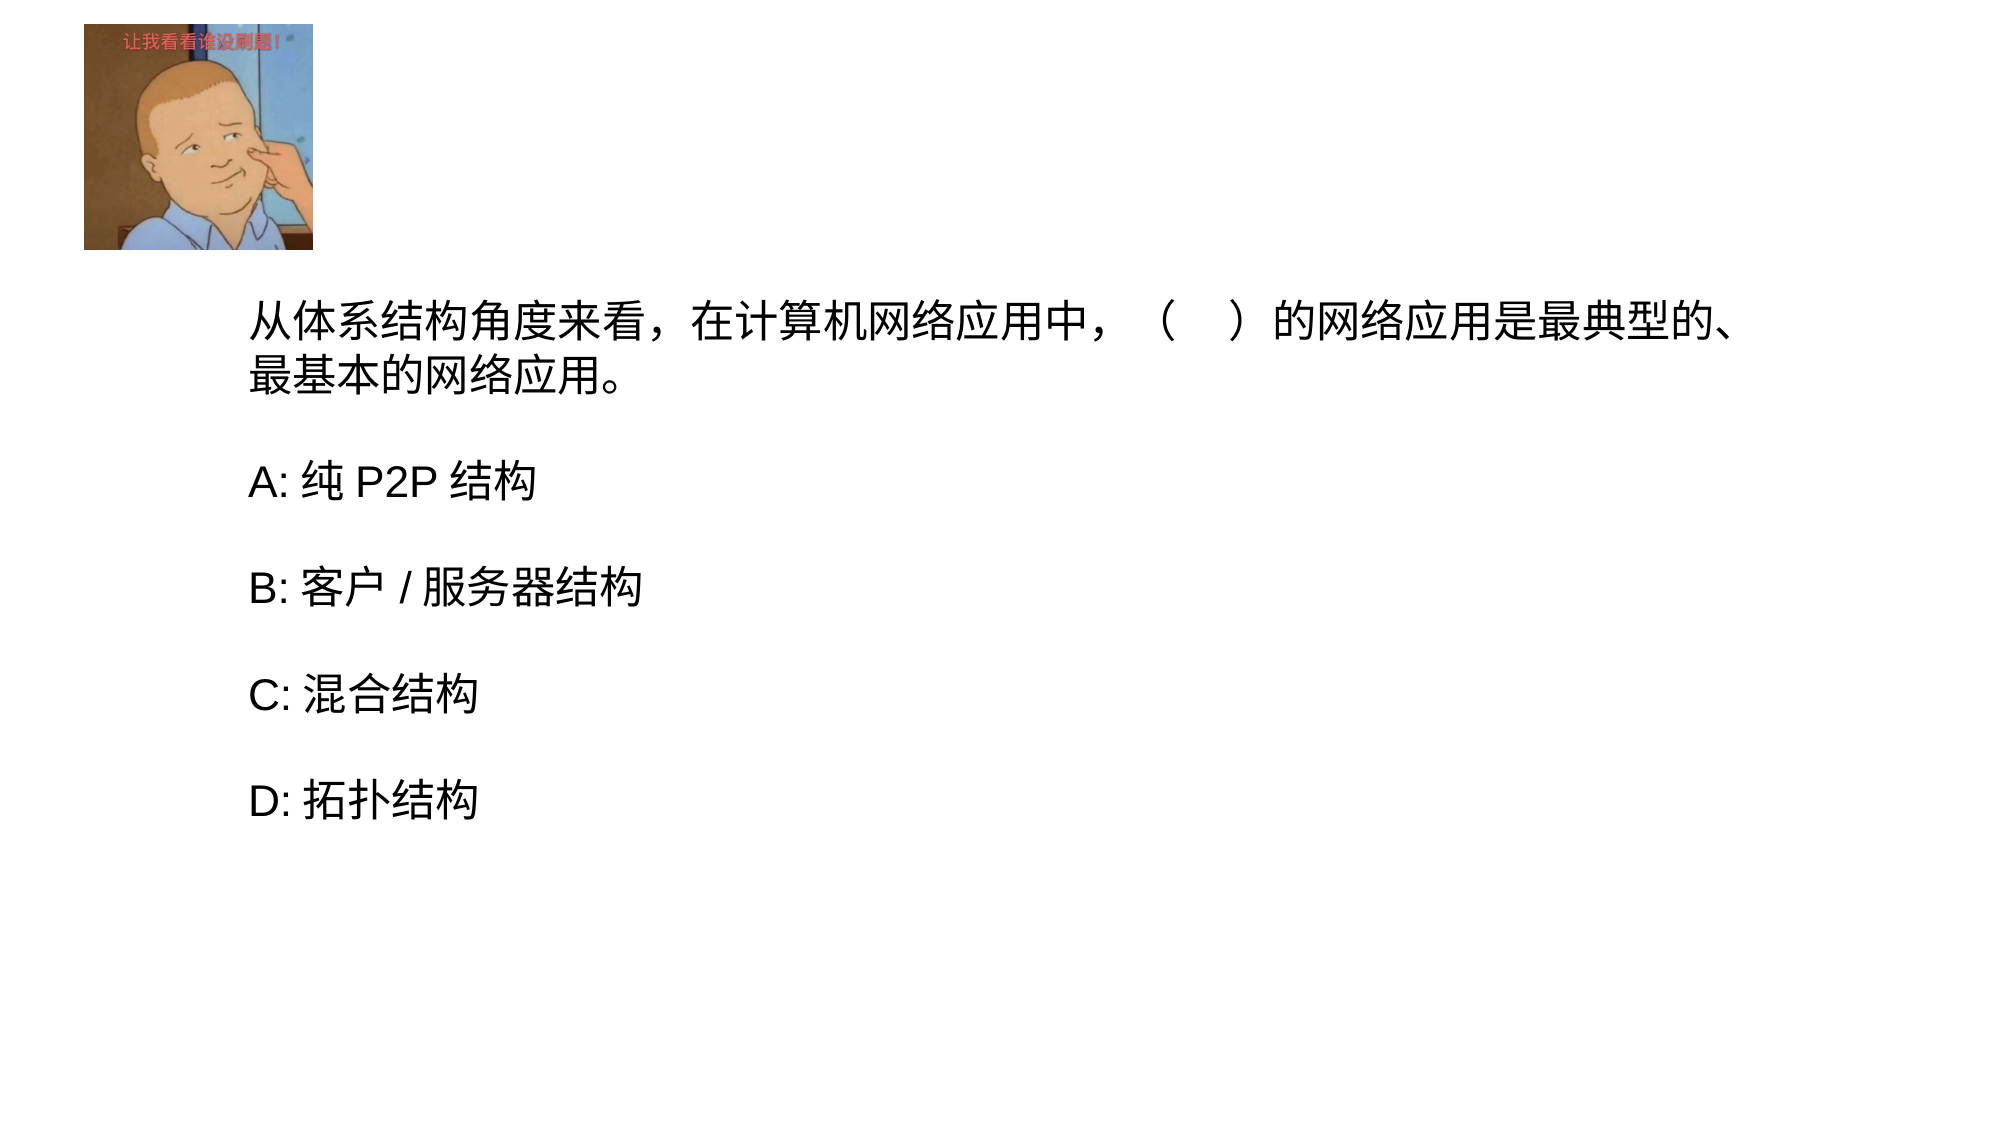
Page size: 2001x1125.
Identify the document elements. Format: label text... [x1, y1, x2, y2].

text_box 从体系结构角度来看，在计算机网络应用中，（B）的网络应用是最典型的、最基本的网络应用。 A:纯P2P结构 B:客户/服务器结构 C:混合结构 D:拓扑结构 [233, 286, 1767, 833]
title 练习 [106, 42, 1832, 260]
picture [84, 24, 313, 250]
